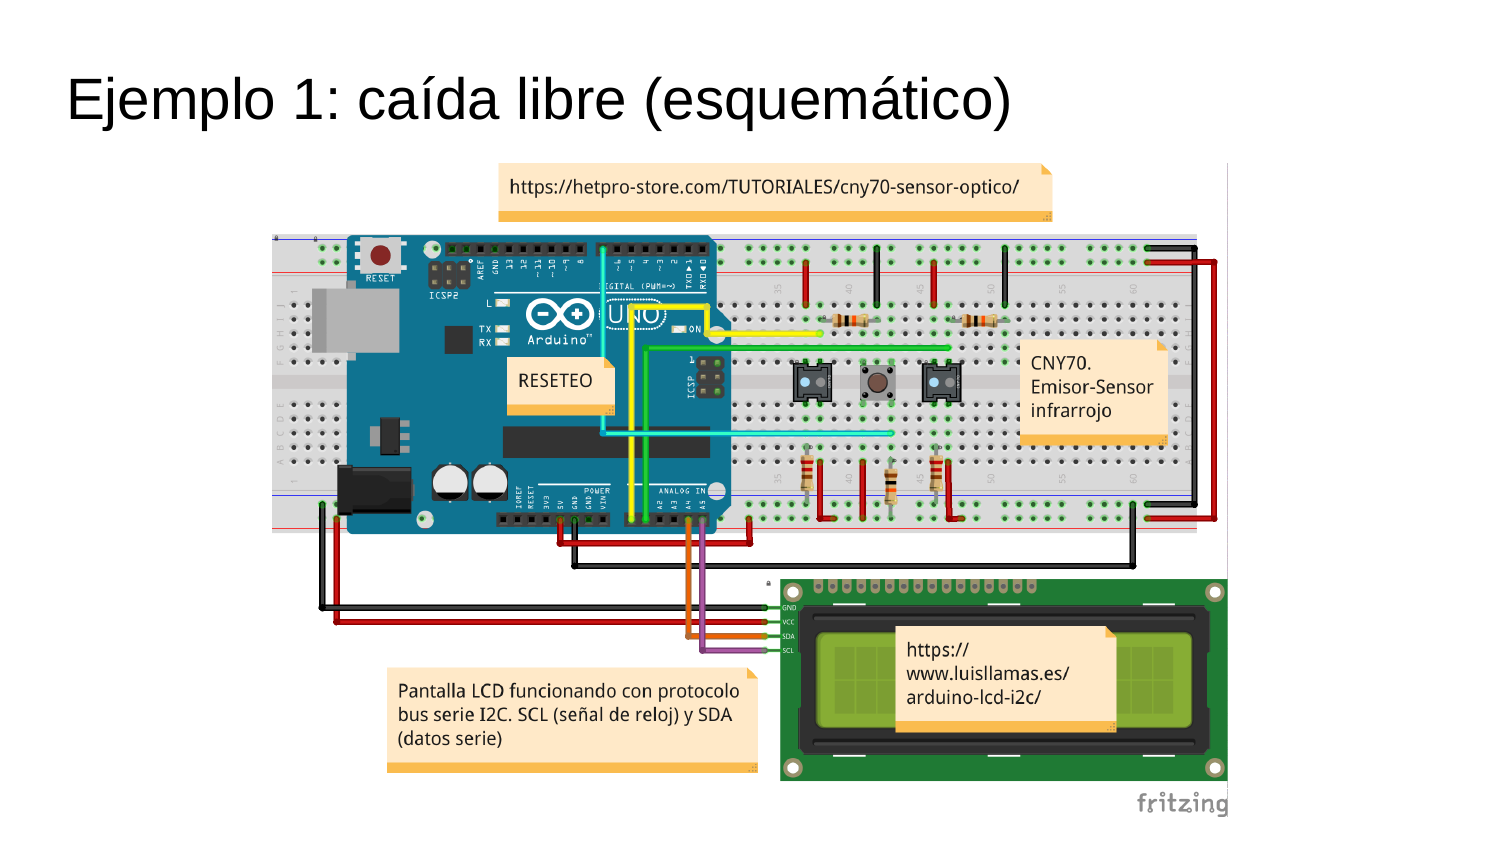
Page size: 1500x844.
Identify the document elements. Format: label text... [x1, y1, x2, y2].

text_box Ejemplo 1: caída libre (esquemático) [51, 46, 1449, 141]
picture [271, 162, 1228, 817]
